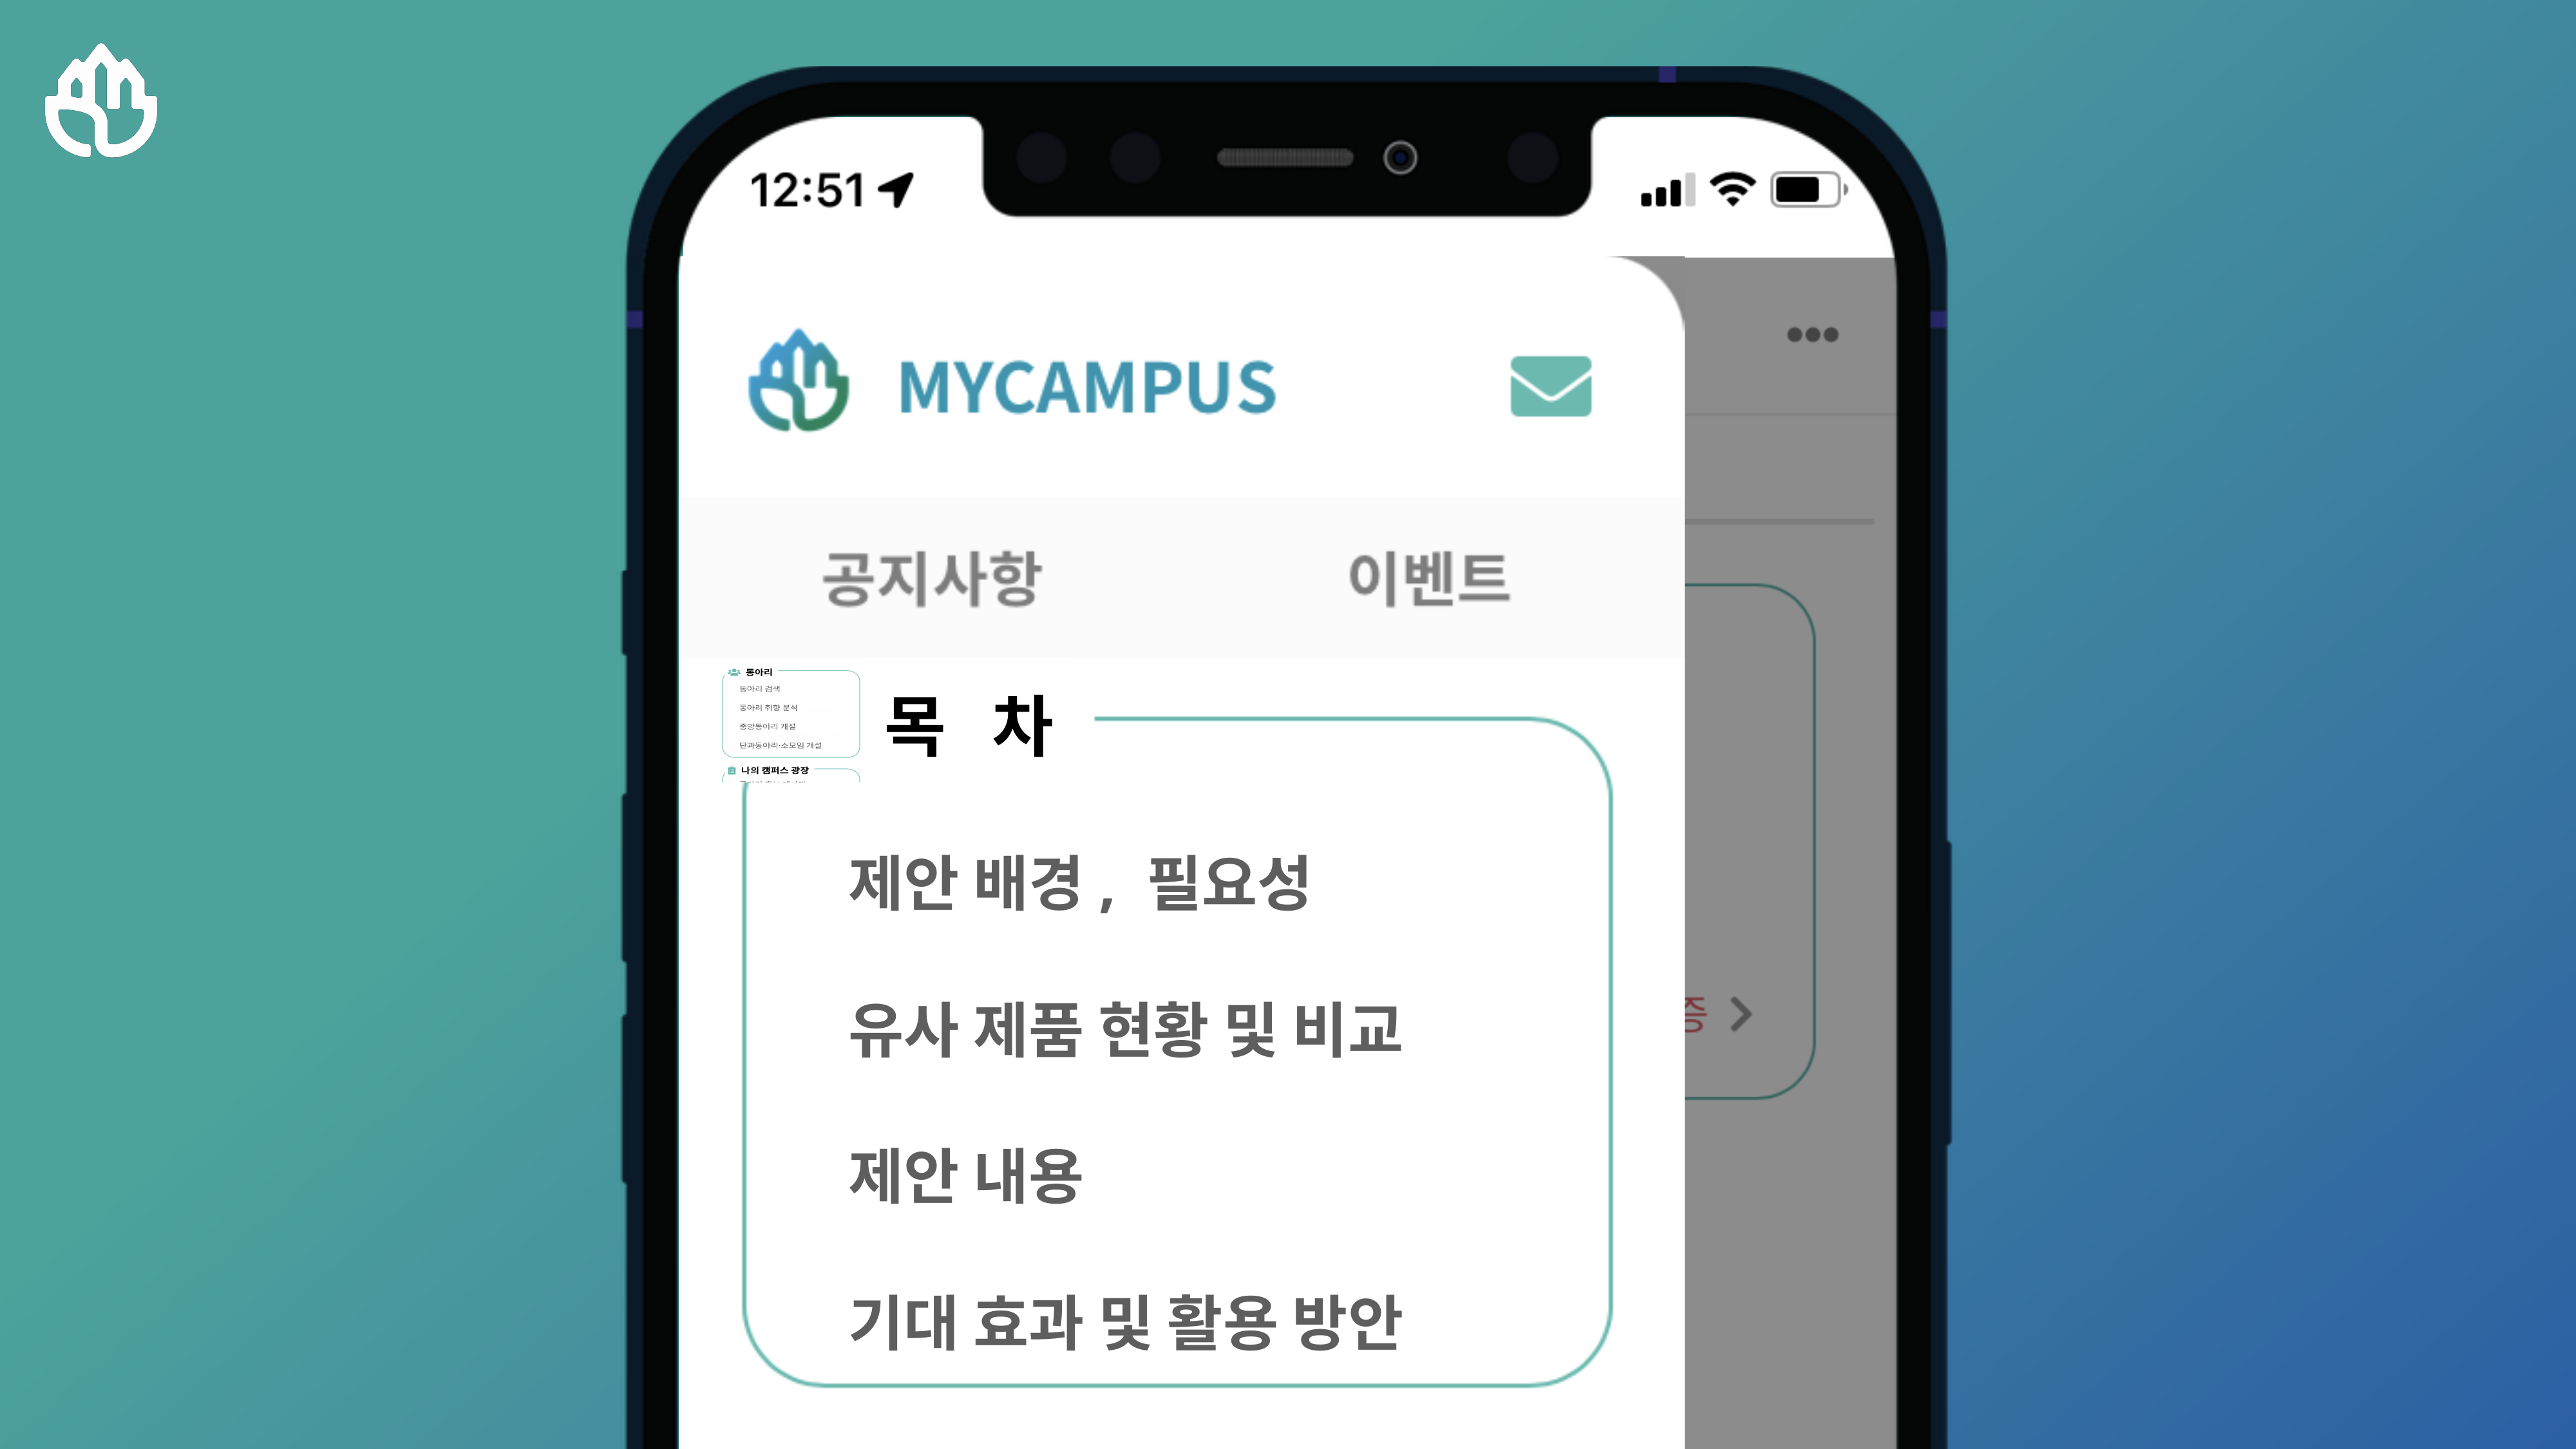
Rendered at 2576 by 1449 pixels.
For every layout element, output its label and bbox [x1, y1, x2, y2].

picture [609, 66, 1967, 1449]
picture [33, 33, 169, 169]
